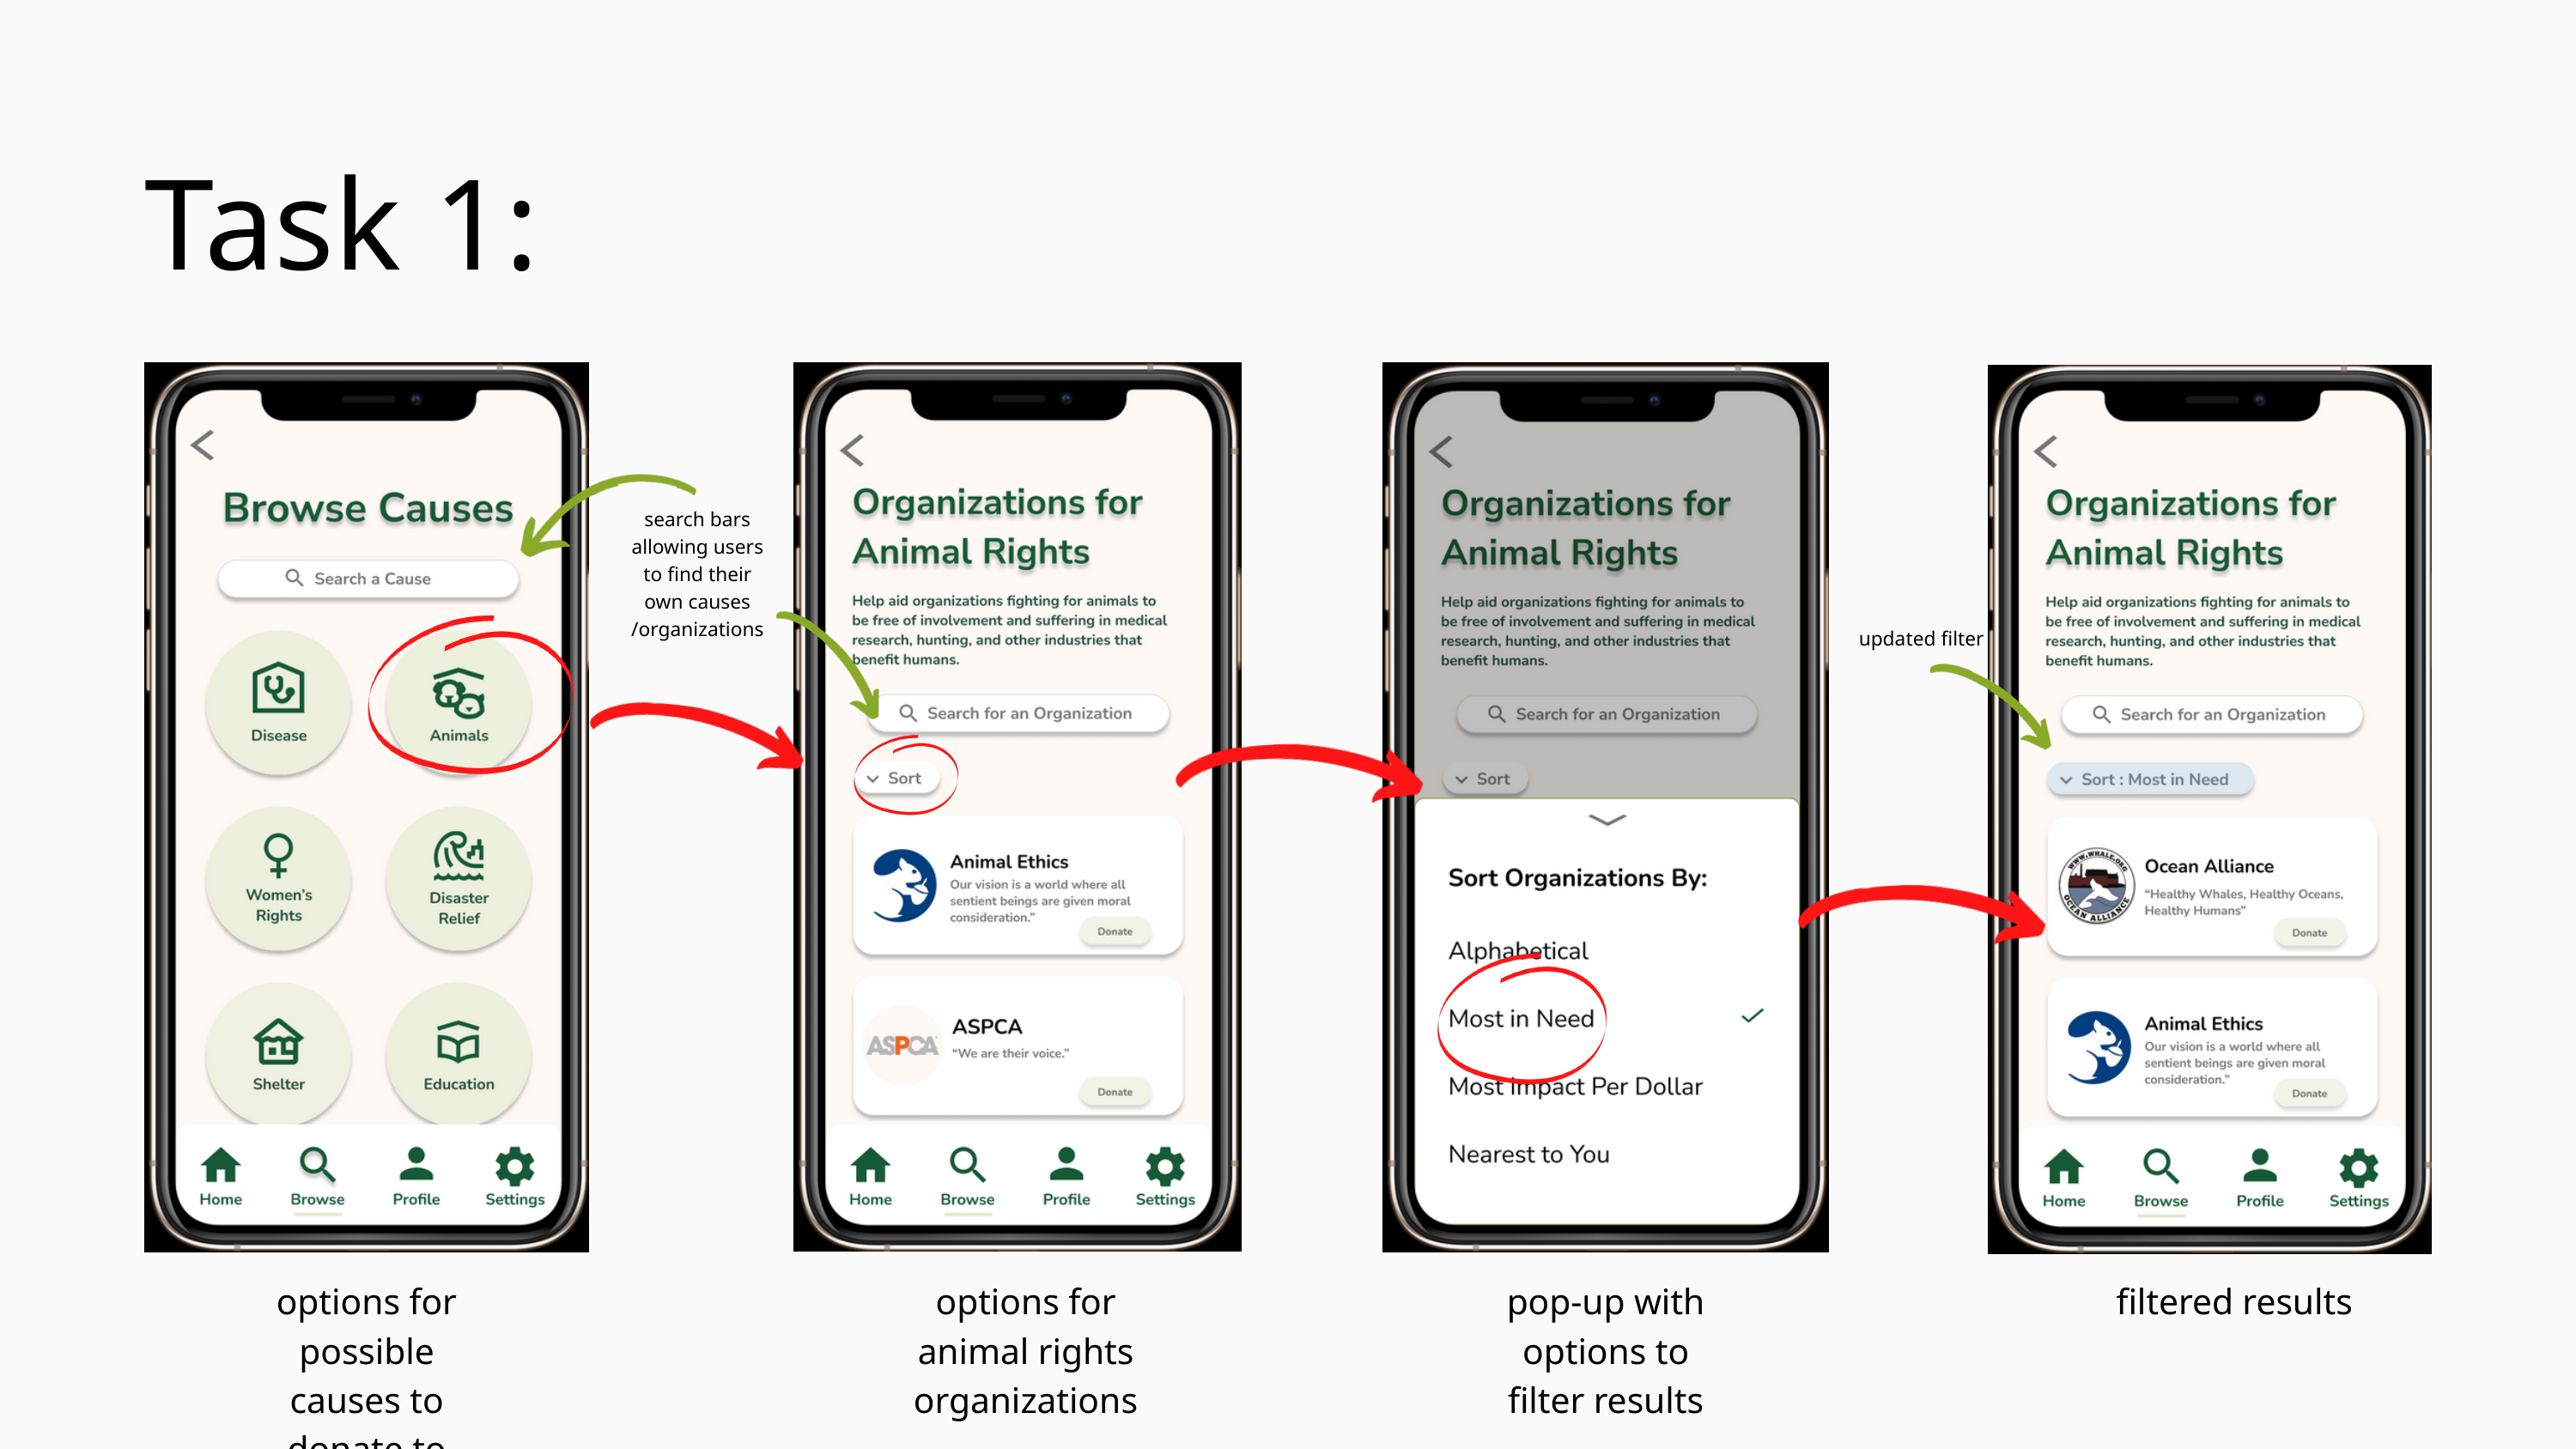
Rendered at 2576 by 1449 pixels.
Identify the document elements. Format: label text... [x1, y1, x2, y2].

text_box search bars allowing users to find their own causes /organizations [630, 503, 765, 641]
text_box pop-up with options to filter results [1485, 1272, 1727, 1421]
text_box options for possible causes to donate to [246, 1272, 487, 1449]
text_box options for animal rights organizations [906, 1272, 1146, 1421]
text_box updated filter [1854, 622, 1984, 651]
text_box Task 1: [144, 144, 1710, 295]
picture [144, 361, 2432, 1254]
text_box filtered results [2114, 1272, 2355, 1323]
